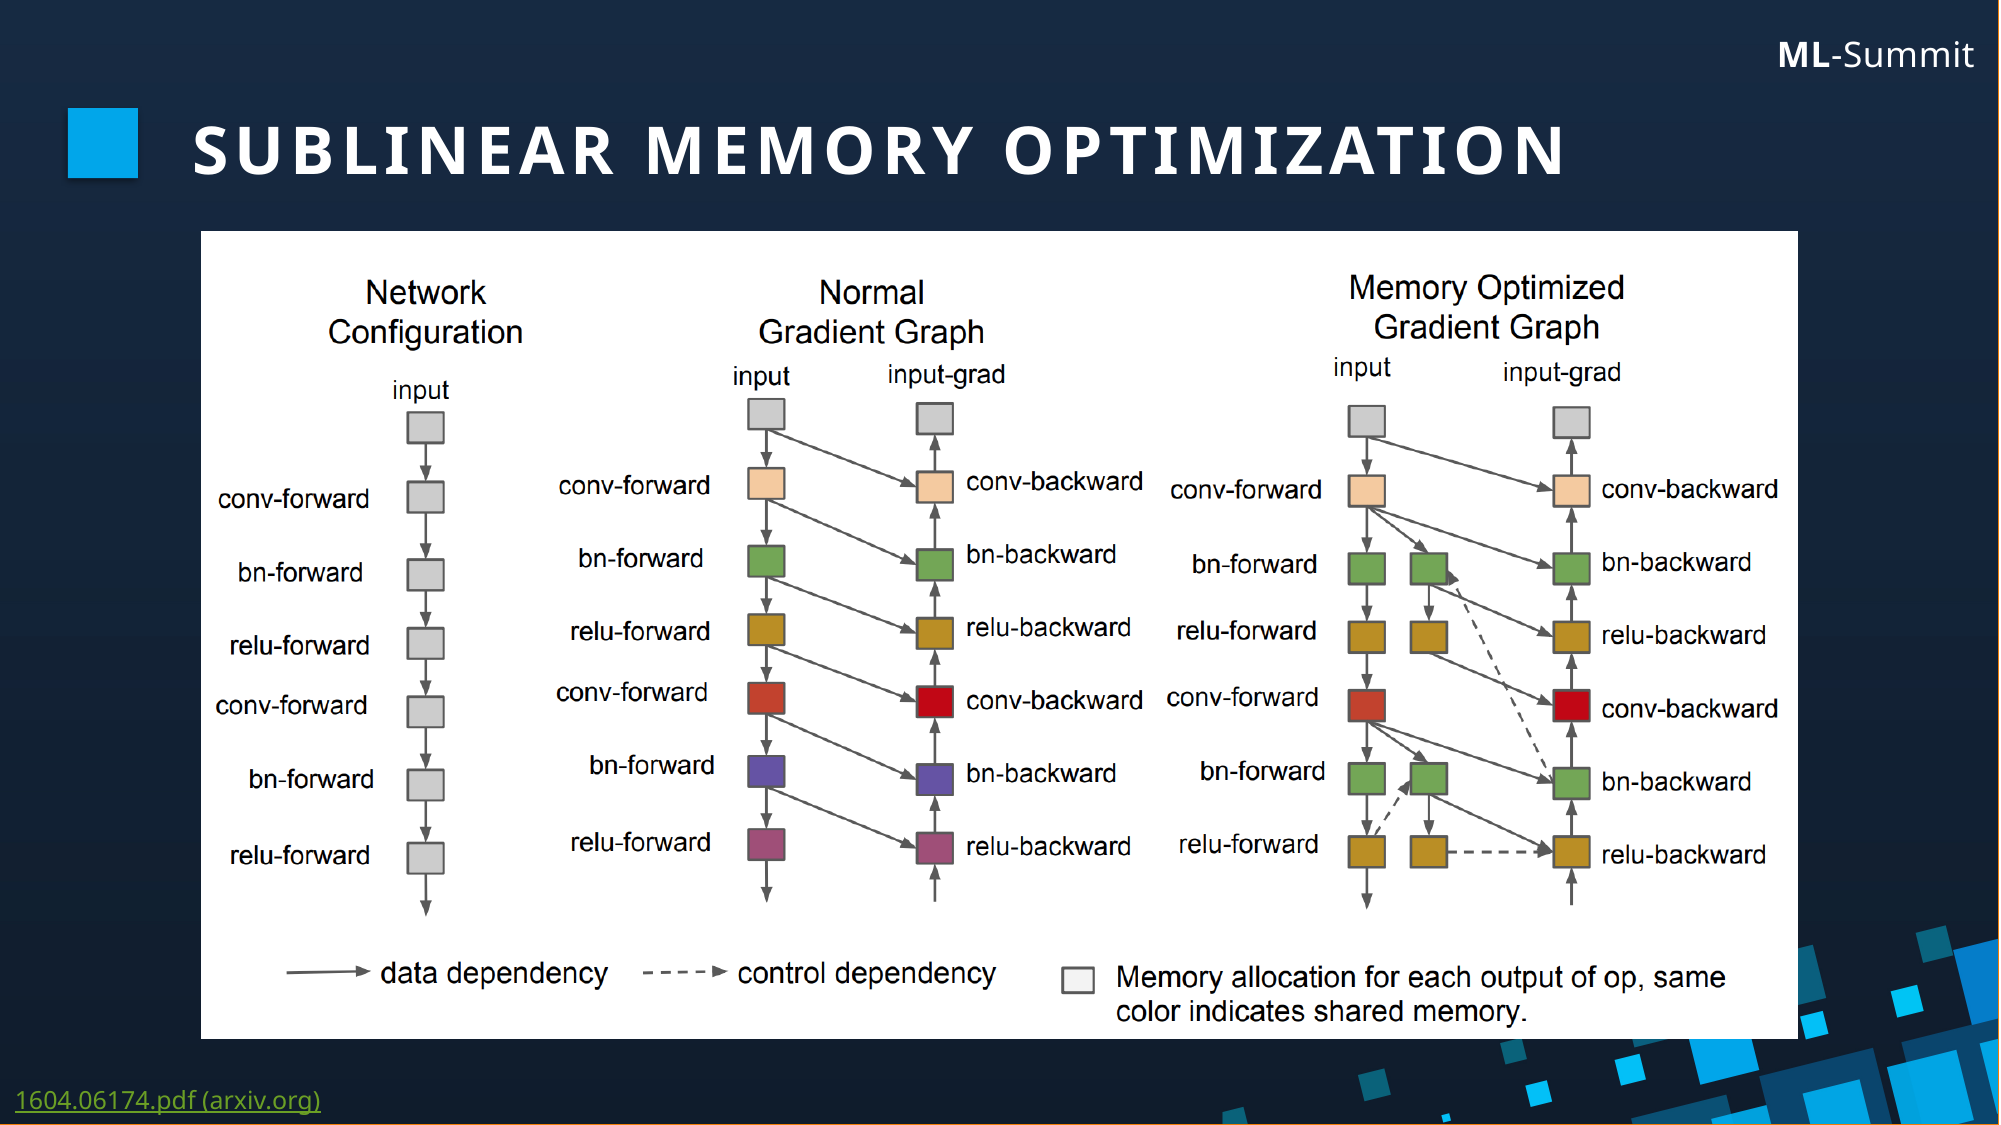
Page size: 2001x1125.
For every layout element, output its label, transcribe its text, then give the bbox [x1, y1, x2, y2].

picture [0, 0, 1998, 1124]
text_box Sublinear Memory Optimization [186, 102, 1574, 193]
text_box 1604.06174.pdf (arxiv.org) [0, 1077, 1000, 1125]
text_box [67, 108, 138, 179]
